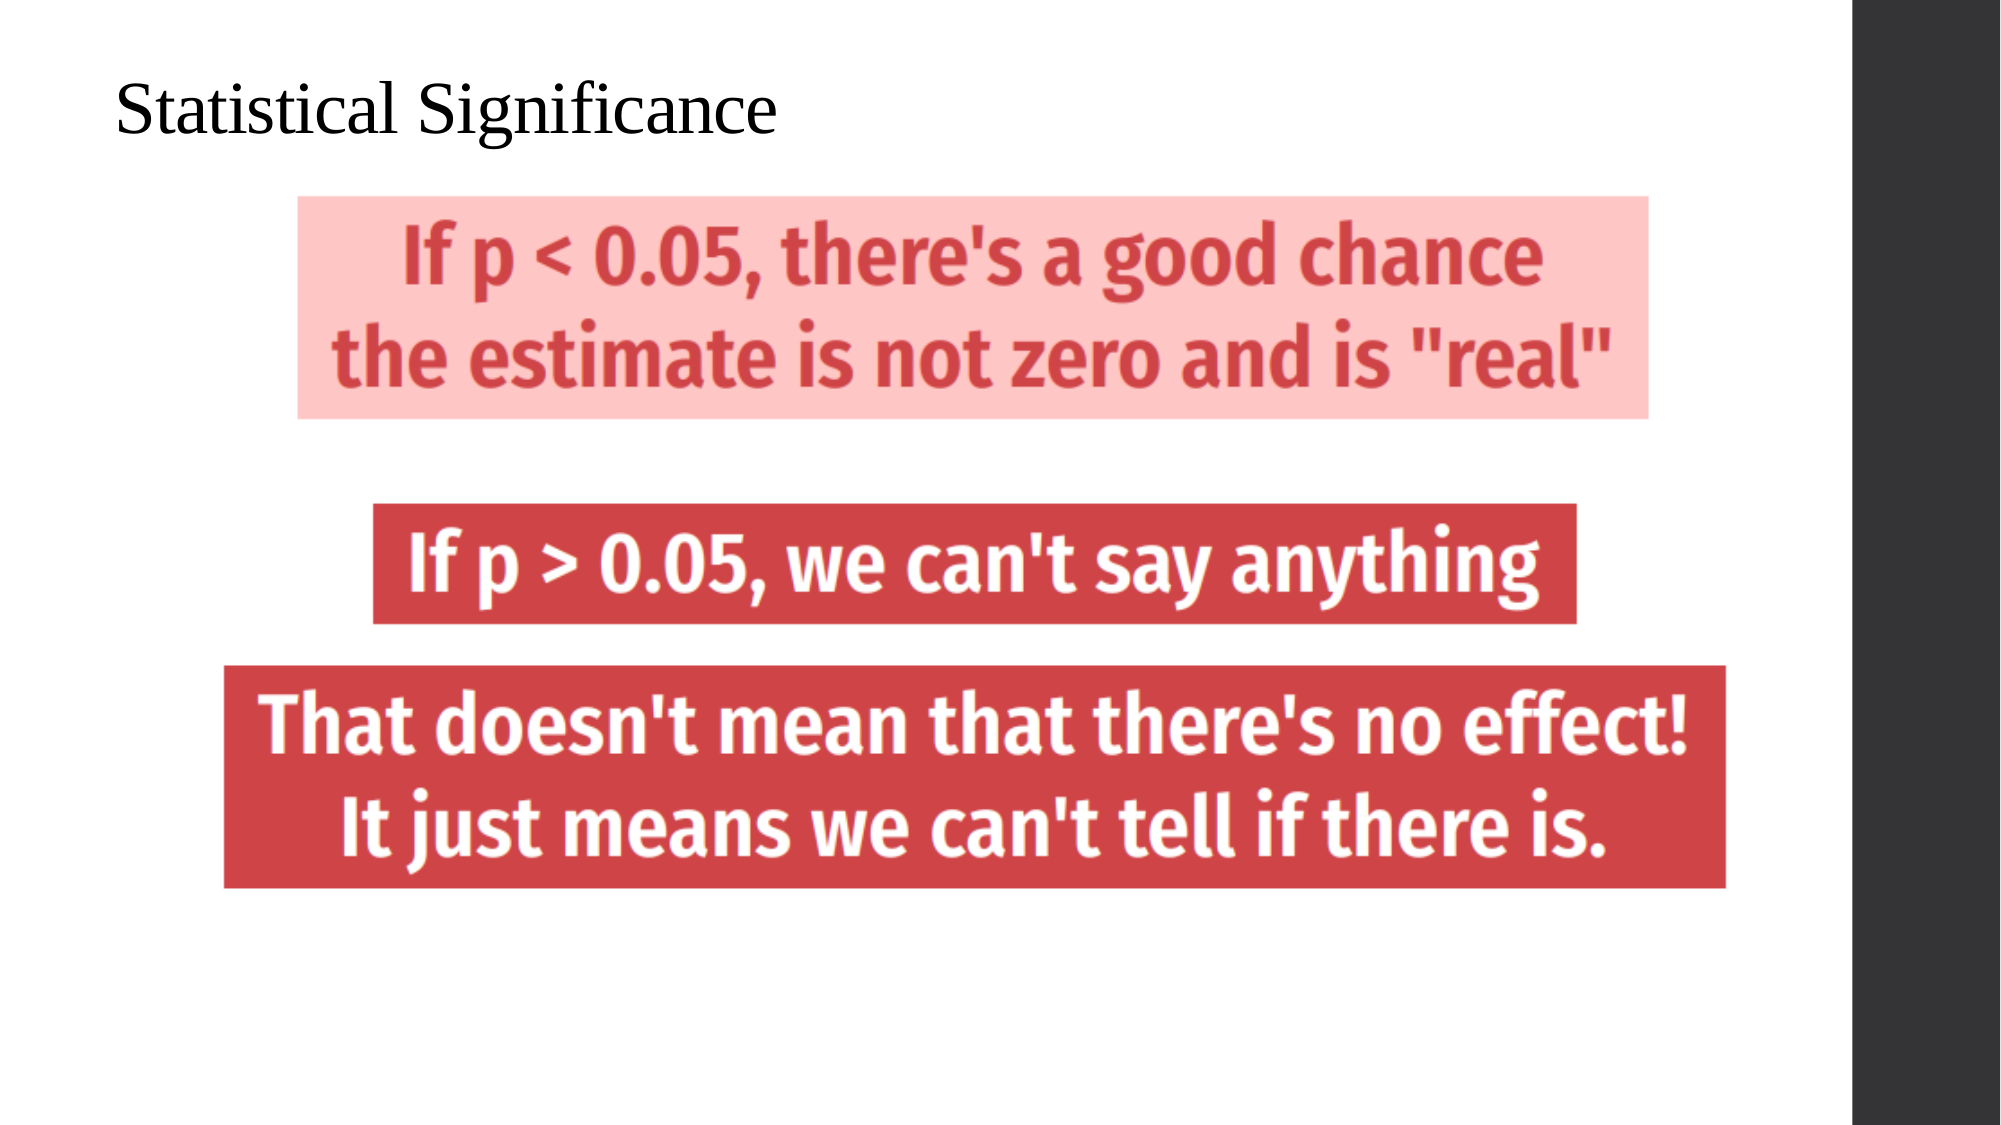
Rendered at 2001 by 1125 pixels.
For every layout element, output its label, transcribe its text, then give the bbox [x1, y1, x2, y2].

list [130, 157, 1782, 932]
title Statistical Significance [99, 55, 1813, 158]
